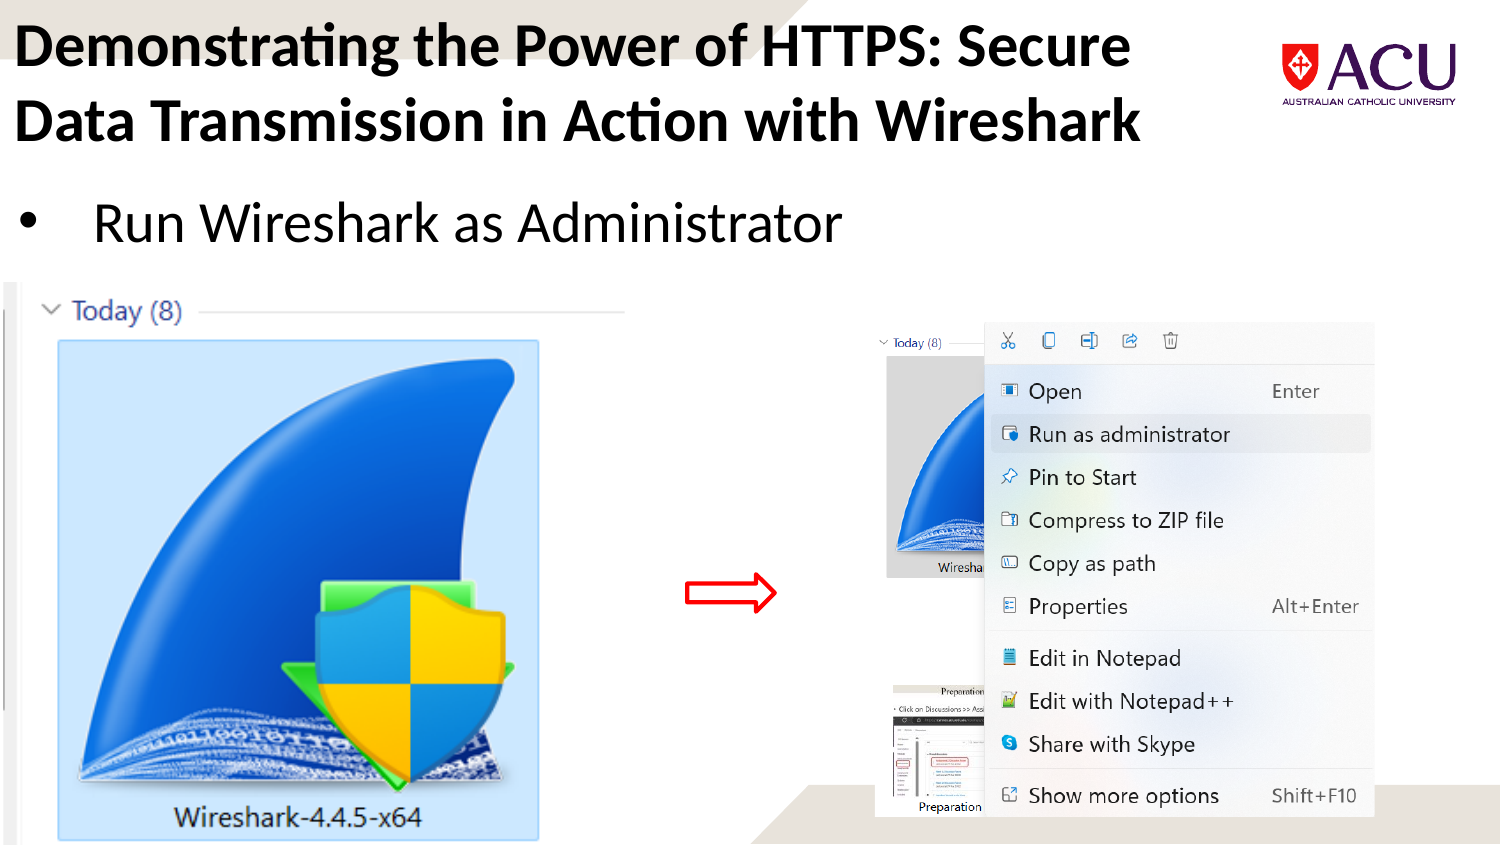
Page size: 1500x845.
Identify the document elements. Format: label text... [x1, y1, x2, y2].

text_box Run Wireshark as Administrator [3, 161, 1041, 262]
text_box Demonstrating the Power of HTTPS: Secure Data Transmission in Action with Wireshark [0, 0, 1250, 161]
text_box [685, 572, 777, 614]
picture [3, 281, 626, 845]
picture [874, 322, 1376, 818]
picture [1288, 49, 1312, 80]
